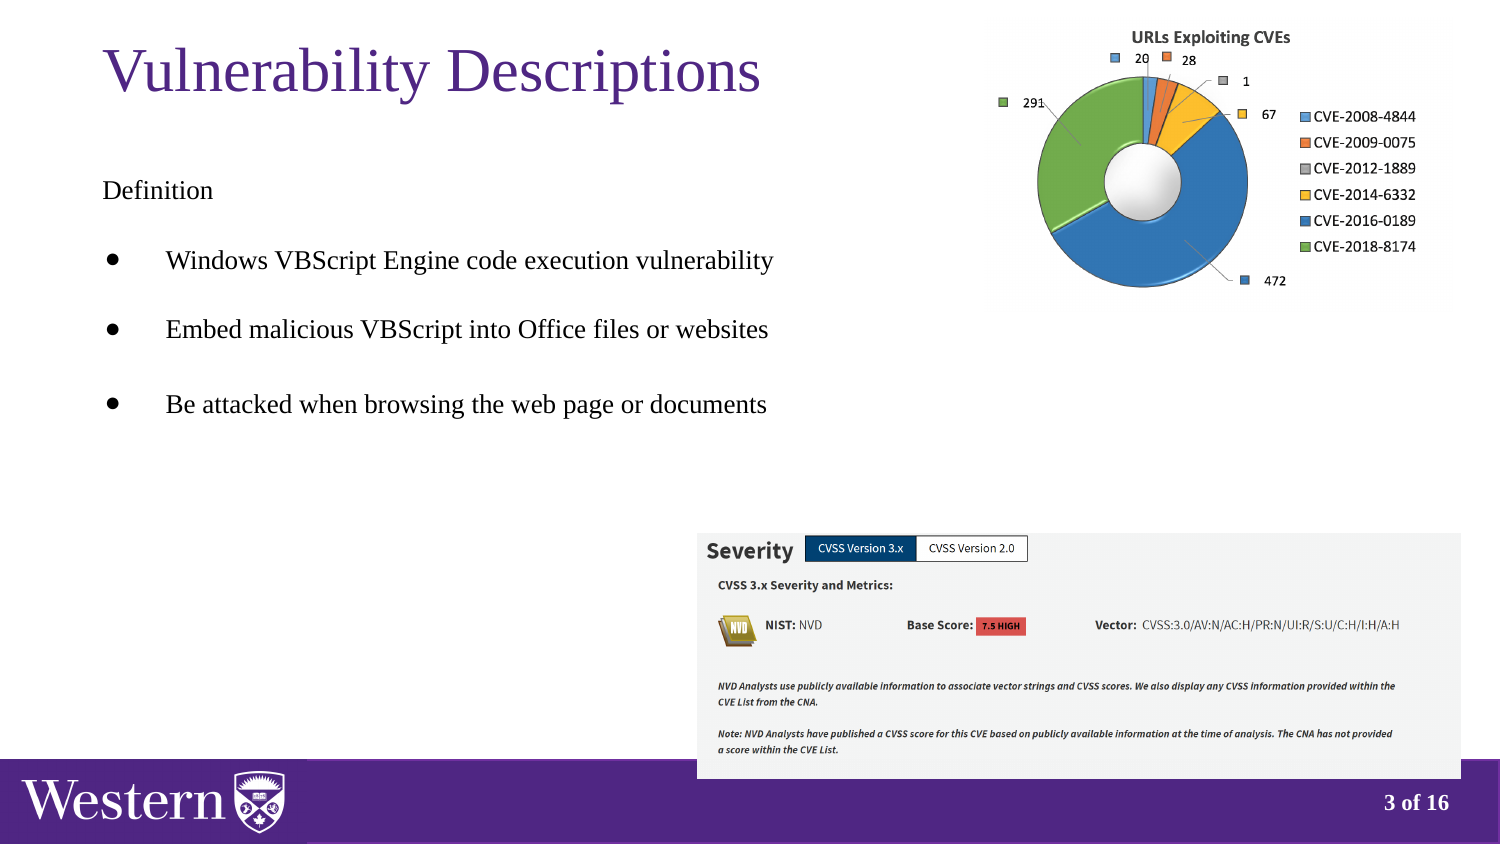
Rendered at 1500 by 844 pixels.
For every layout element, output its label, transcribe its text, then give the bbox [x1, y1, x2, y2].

subtitle Definition Windows VBScript Engine code execution vulnerability Embed malicious VBScript into Office files or websites Be attacked when browsing the web page or documents [91, 167, 1190, 686]
picture [984, 17, 1453, 312]
title Vulnerability Descriptions [91, 52, 979, 111]
slide_number 3 of 16 [1163, 779, 1500, 824]
picture [697, 533, 1462, 780]
text_box [308, 759, 1500, 844]
picture [0, 759, 308, 844]
